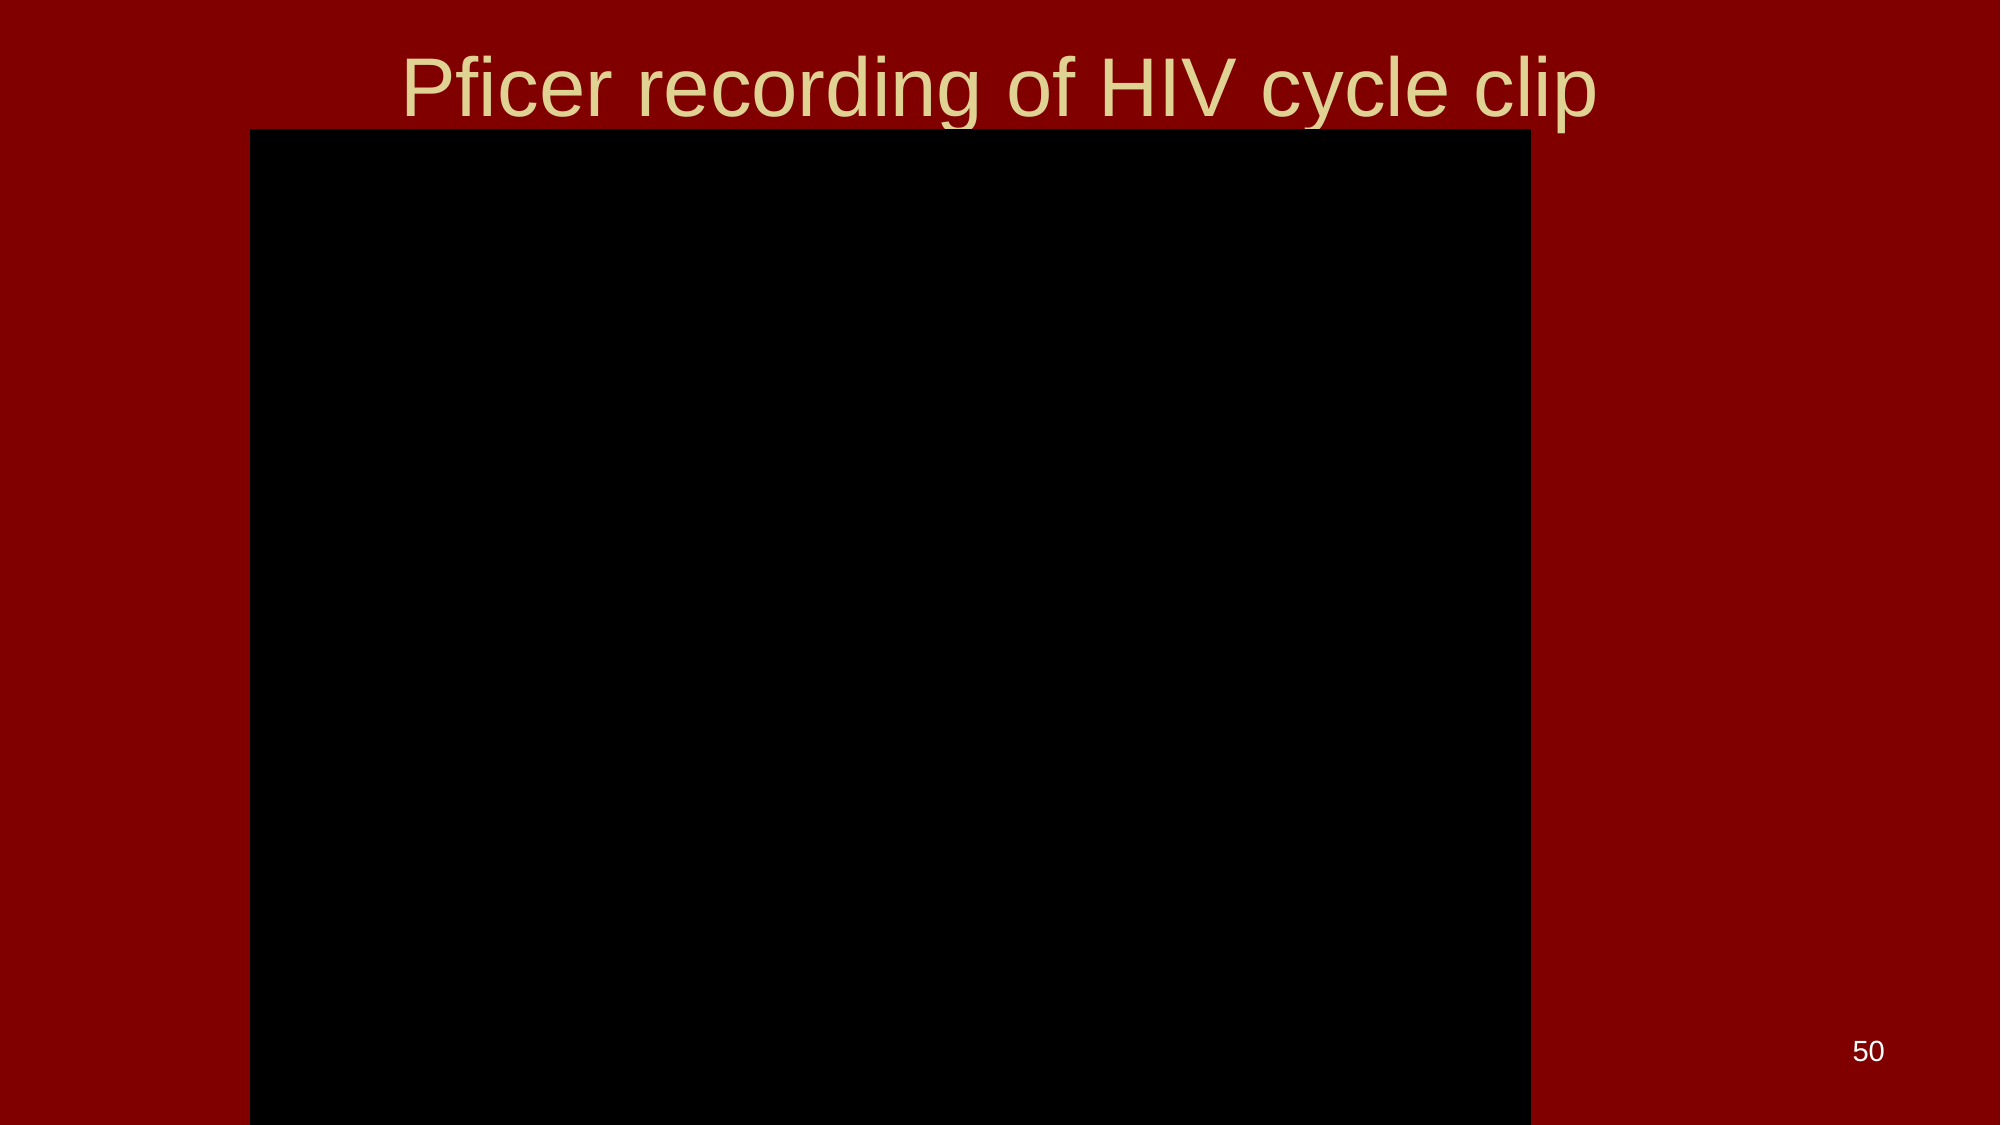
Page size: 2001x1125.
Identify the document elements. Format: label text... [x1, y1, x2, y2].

title Pficer recording of HIV cycle clip [324, 45, 1675, 122]
slide_number 50 [1535, 1024, 1900, 1103]
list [249, 128, 1532, 1125]
